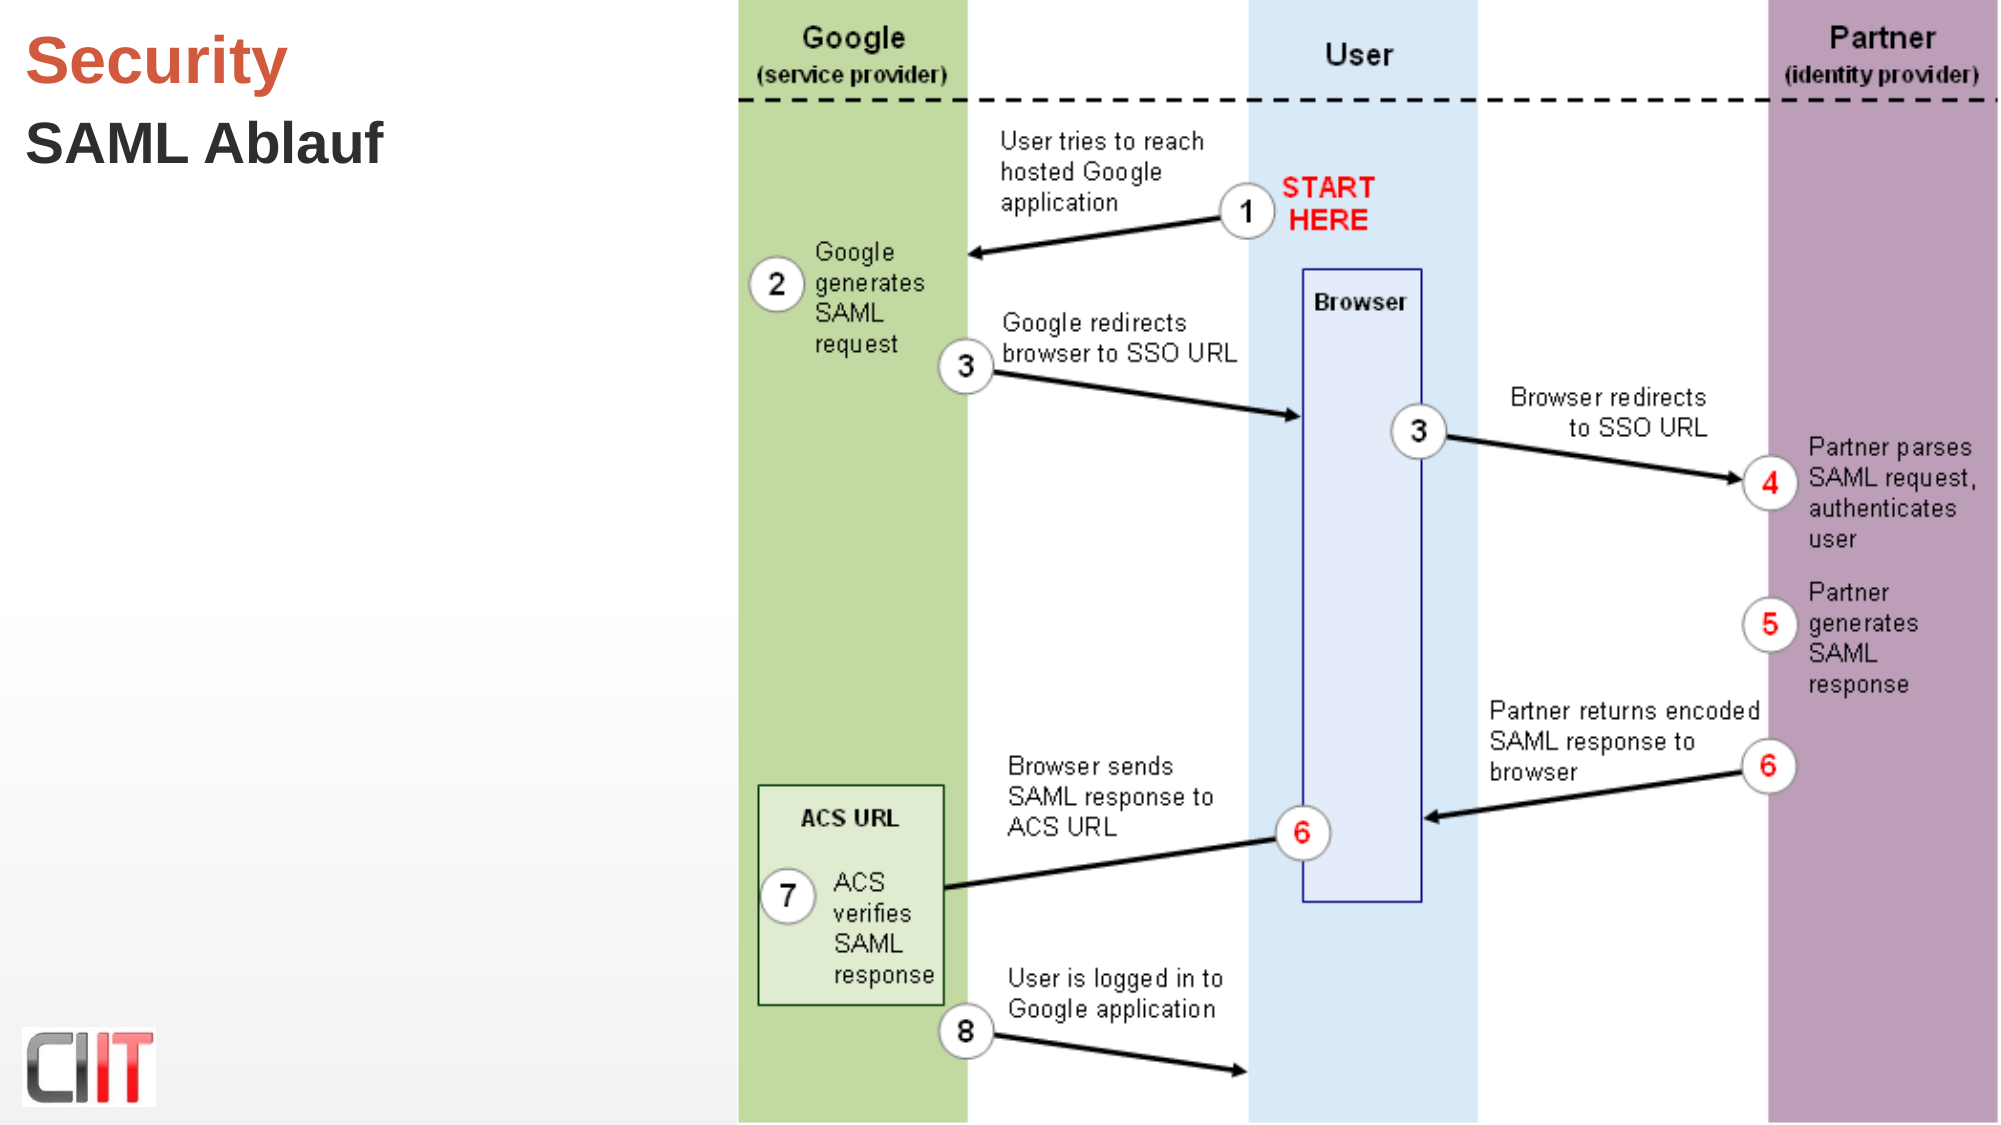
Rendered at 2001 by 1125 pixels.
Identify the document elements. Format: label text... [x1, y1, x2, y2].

title Security [10, 7, 737, 105]
list SAML Ablauf [10, 105, 737, 1019]
picture [22, 1027, 156, 1107]
picture [737, 0, 2000, 1125]
